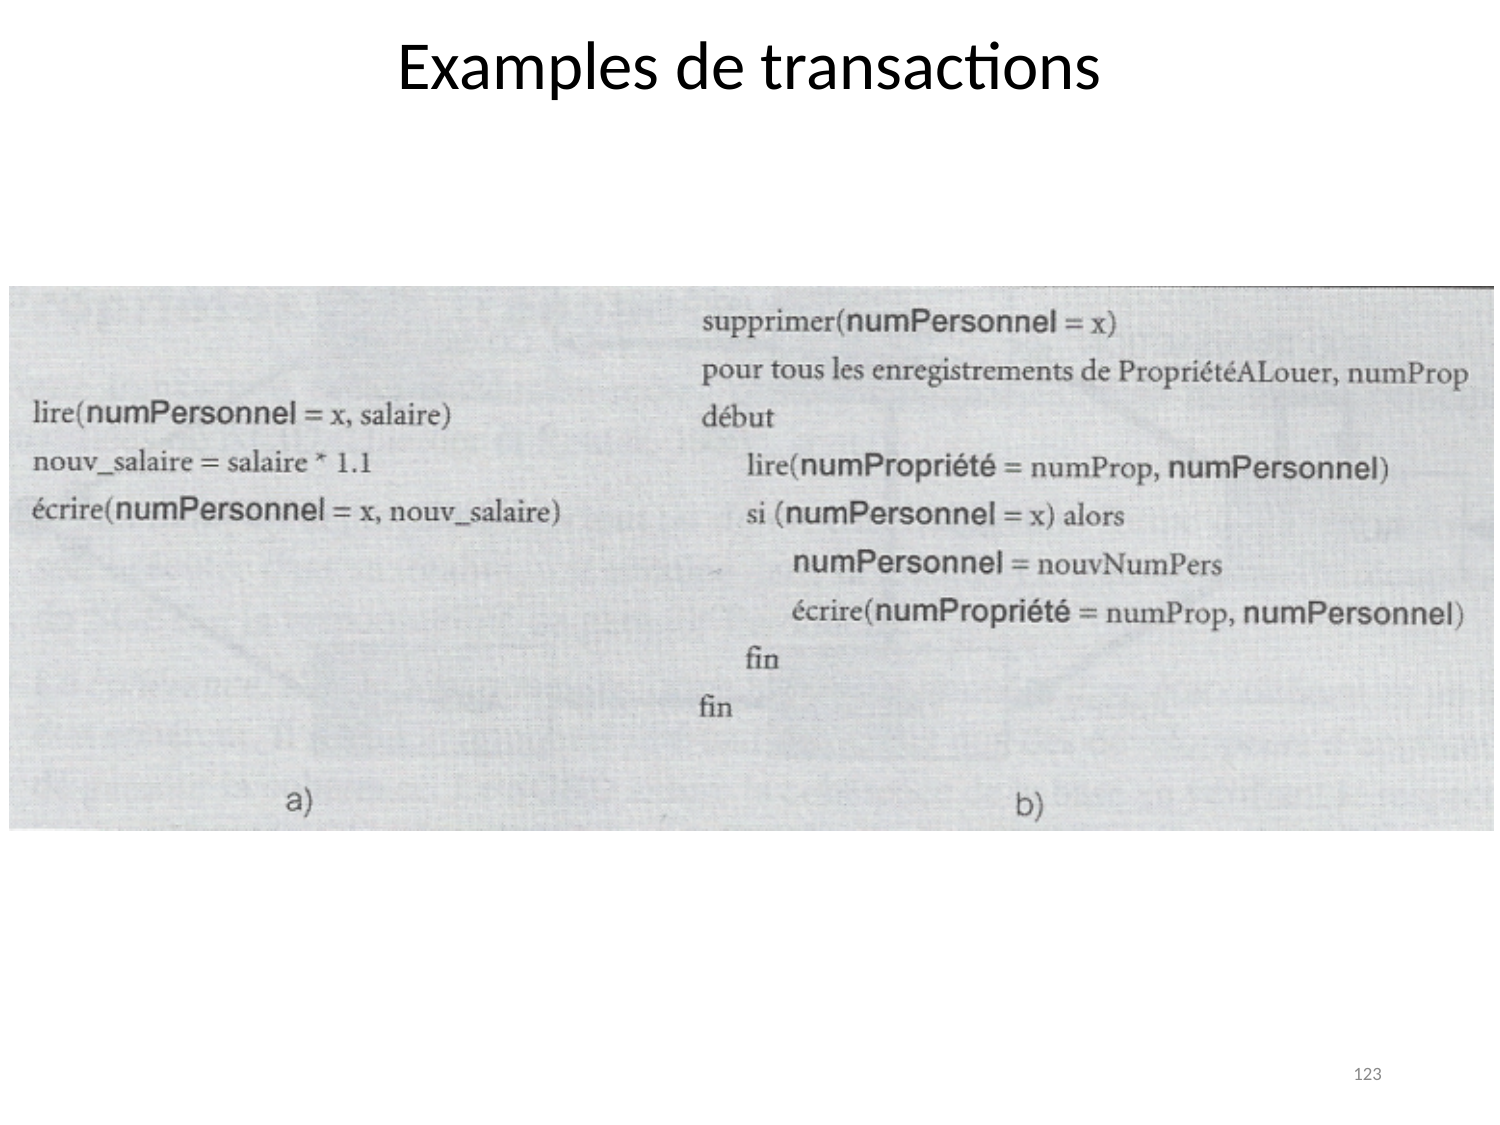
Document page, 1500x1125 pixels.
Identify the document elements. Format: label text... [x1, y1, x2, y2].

title Examples de transactions [103, 10, 1397, 126]
text_box 123 [1059, 1042, 1397, 1103]
picture [9, 285, 1494, 831]
